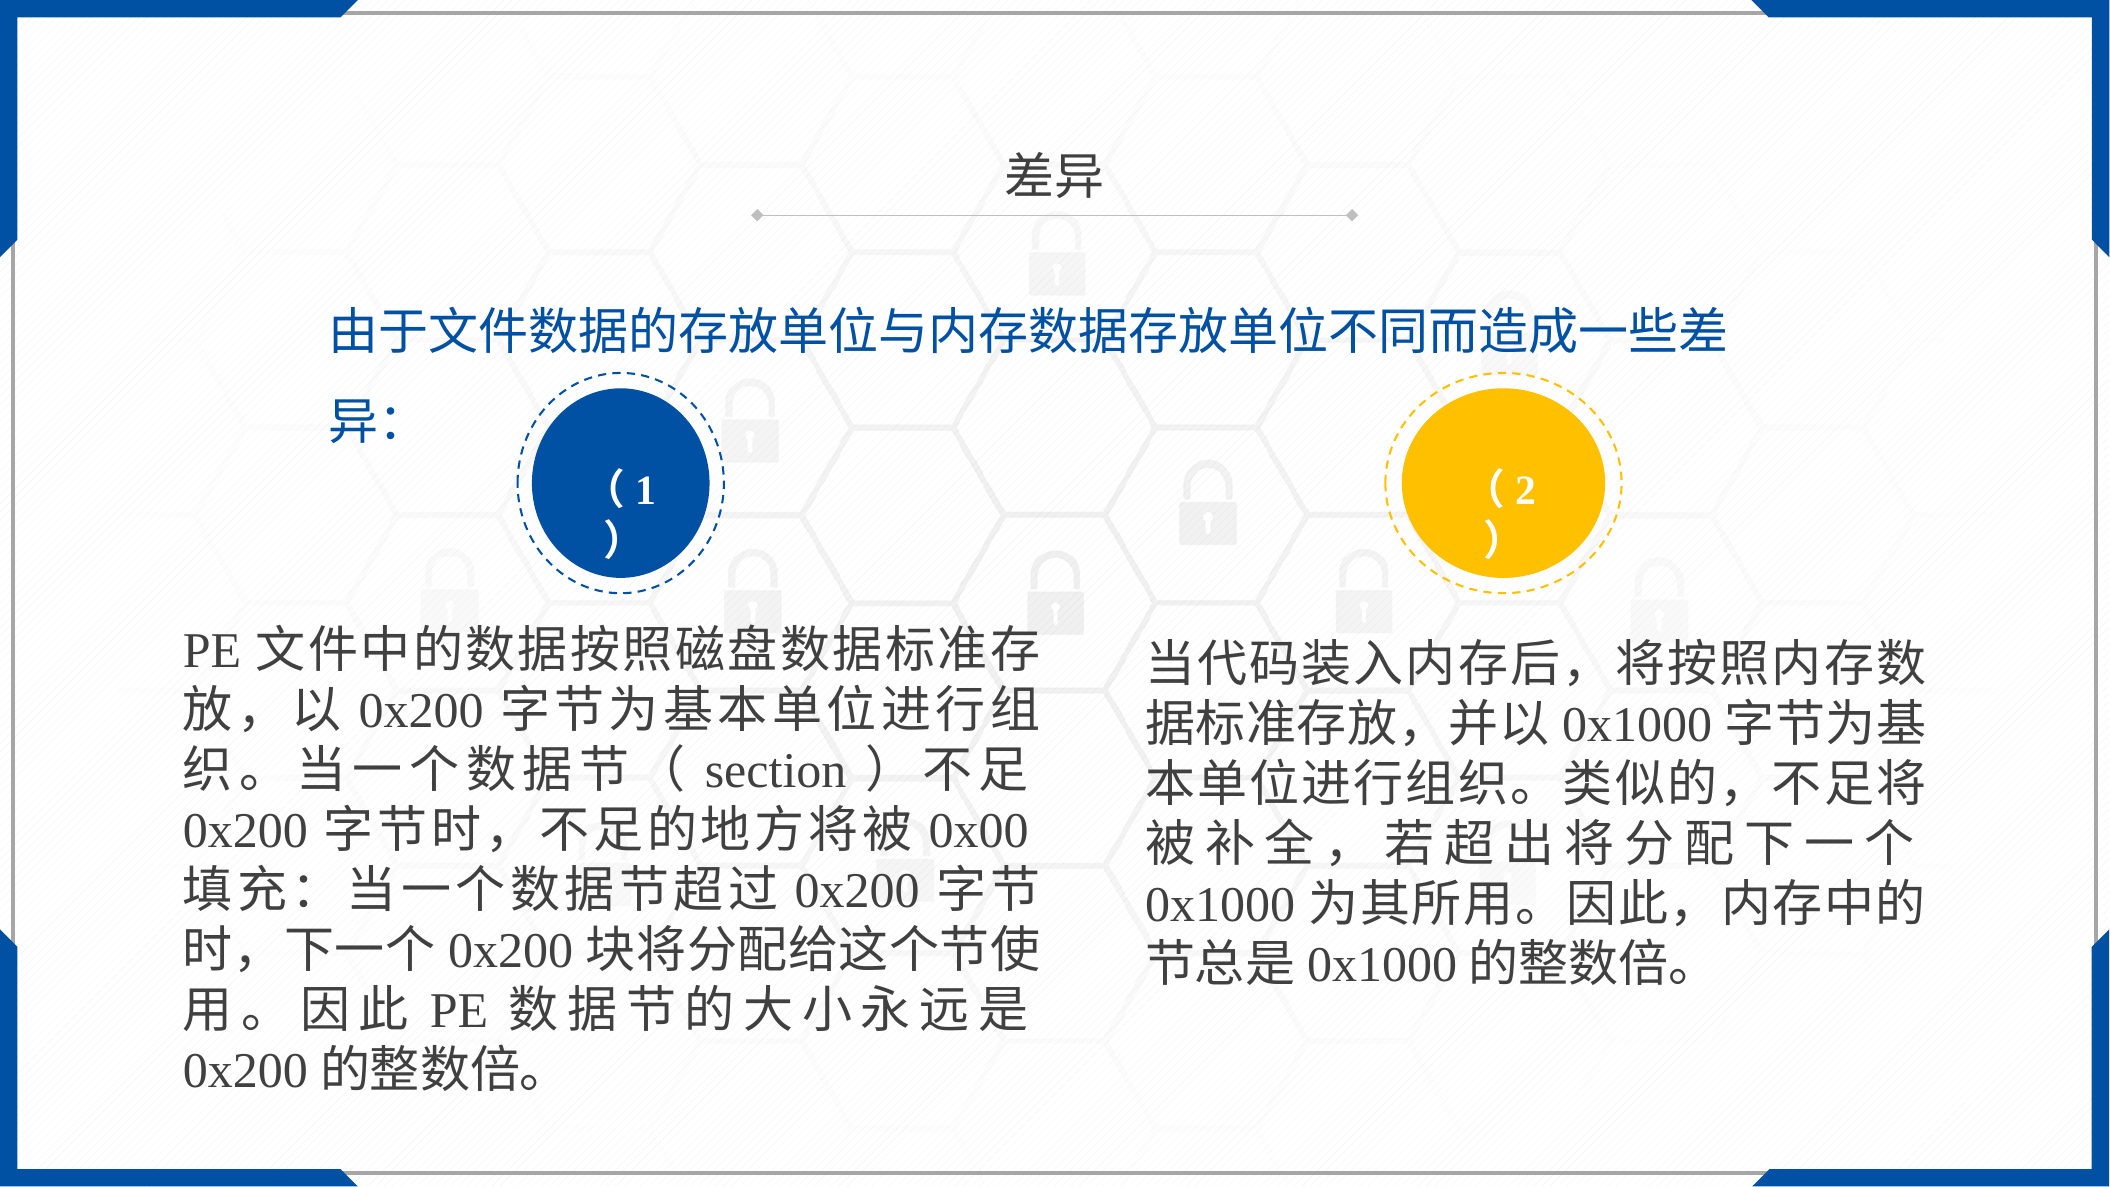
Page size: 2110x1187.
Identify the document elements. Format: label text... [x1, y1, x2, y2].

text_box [1385, 372, 1622, 594]
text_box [517, 372, 724, 594]
picture [80, 0, 2029, 1187]
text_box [757, 137, 1352, 216]
text_box 由于文件数据的存放单位与内存数据存放单位不同而造成一些差异： [313, 262, 1796, 458]
text_box PE文件中的数据按照磁盘数据标准存放，以0x200字节为基本单位进行组织。当一个数据节（section）不足0x200字节时，不足的地方将被0x00填充：当一个数据节超过0x200字节时，下一个0x200块将分配给这个节使用。因此PE数据节的大小永远是0x200的整数倍。 [168, 610, 1055, 1105]
text_box 当代码装入内存后，将按照内存数据标准存放，并以0x1000字节为基本单位进行组织。类似的，不足将被补全，若超出将分配下一个0x1000为其所用。因此，内存中的节总是0x1000的整数倍。 [1130, 624, 1941, 999]
